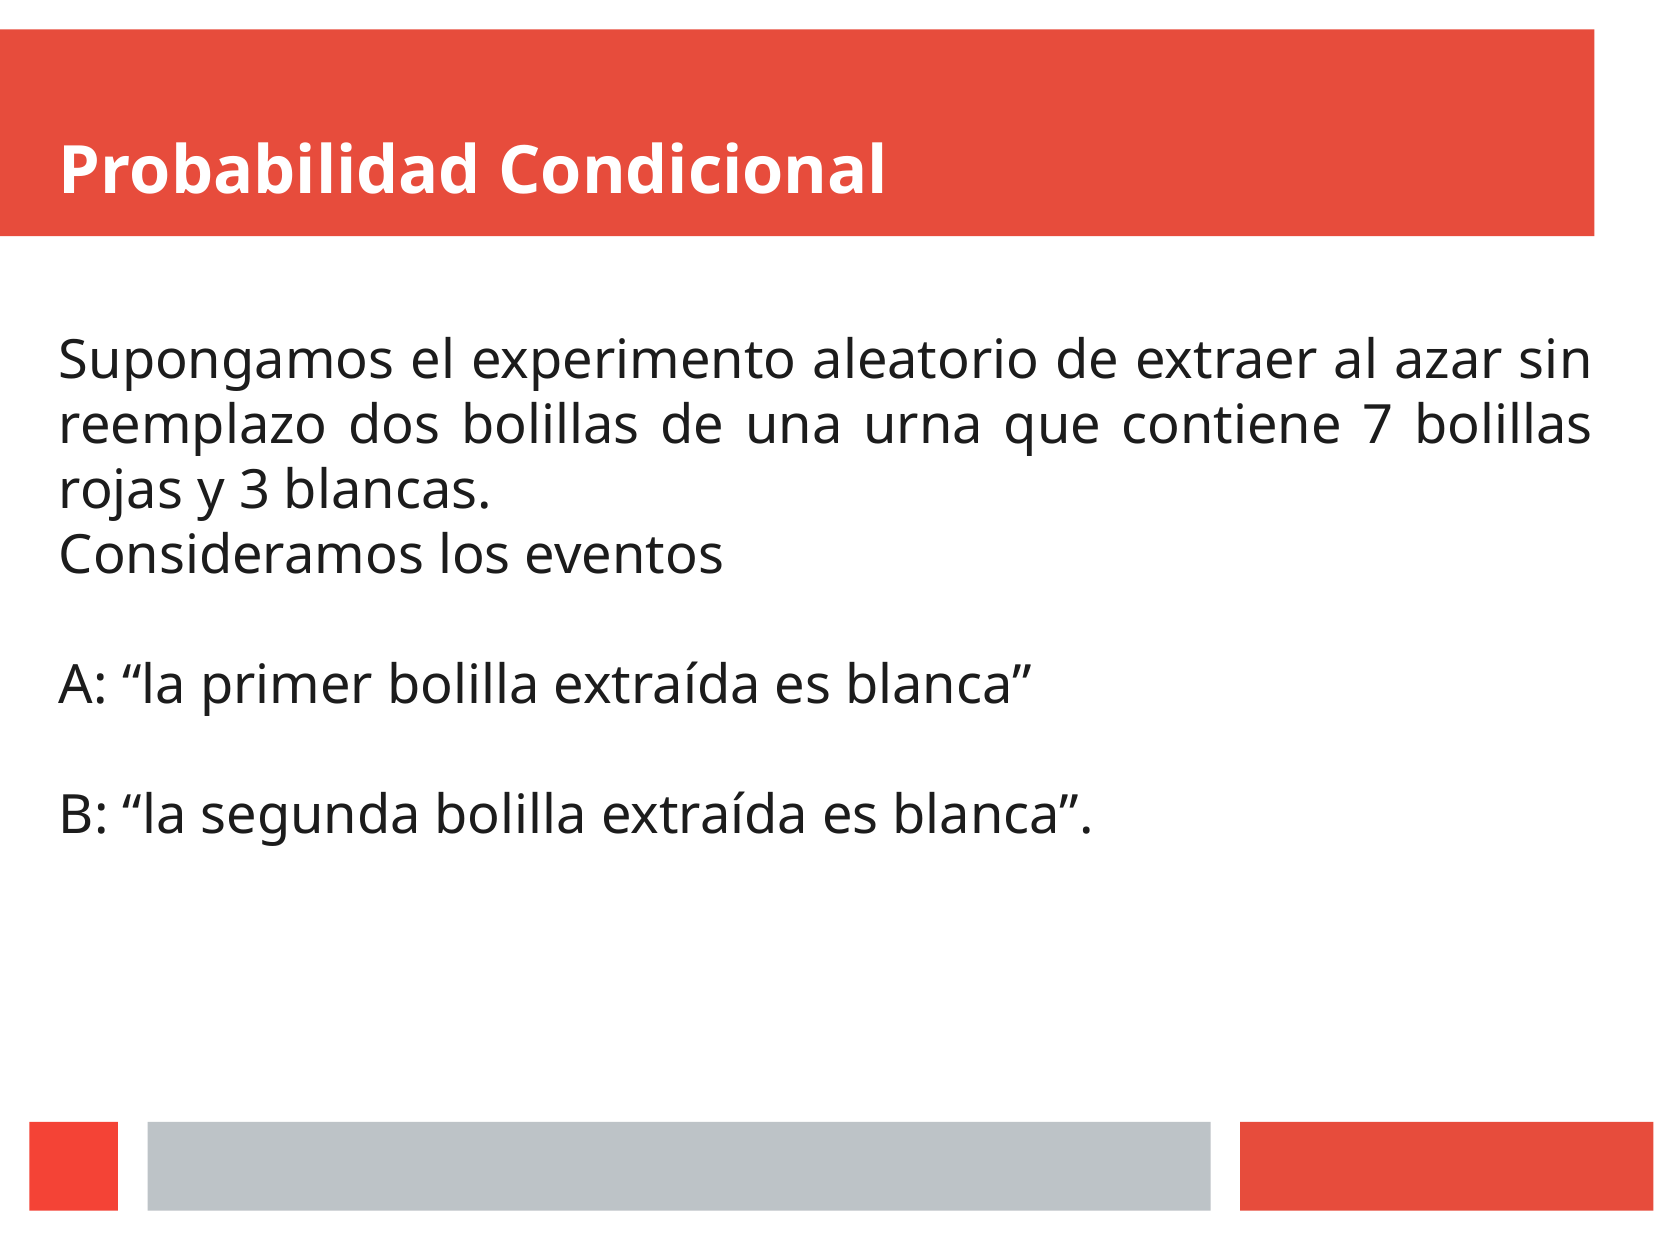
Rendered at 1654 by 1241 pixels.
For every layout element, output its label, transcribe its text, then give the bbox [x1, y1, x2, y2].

text_box Probabilidad Condicional [58, 58, 1595, 207]
text_box Supongamos el experimento aleatorio de extraer al azar sin reemplazo dos bolillas de una urna que contiene 7 bolillas rojas y 3 blancas. Consideramos los eventos A: “la primer bolilla extraída es blanca” B: “la segunda bolilla extraída es blanca”. [58, 324, 1595, 895]
text_box [830, 324, 1566, 691]
text_box [88, 725, 1595, 1092]
